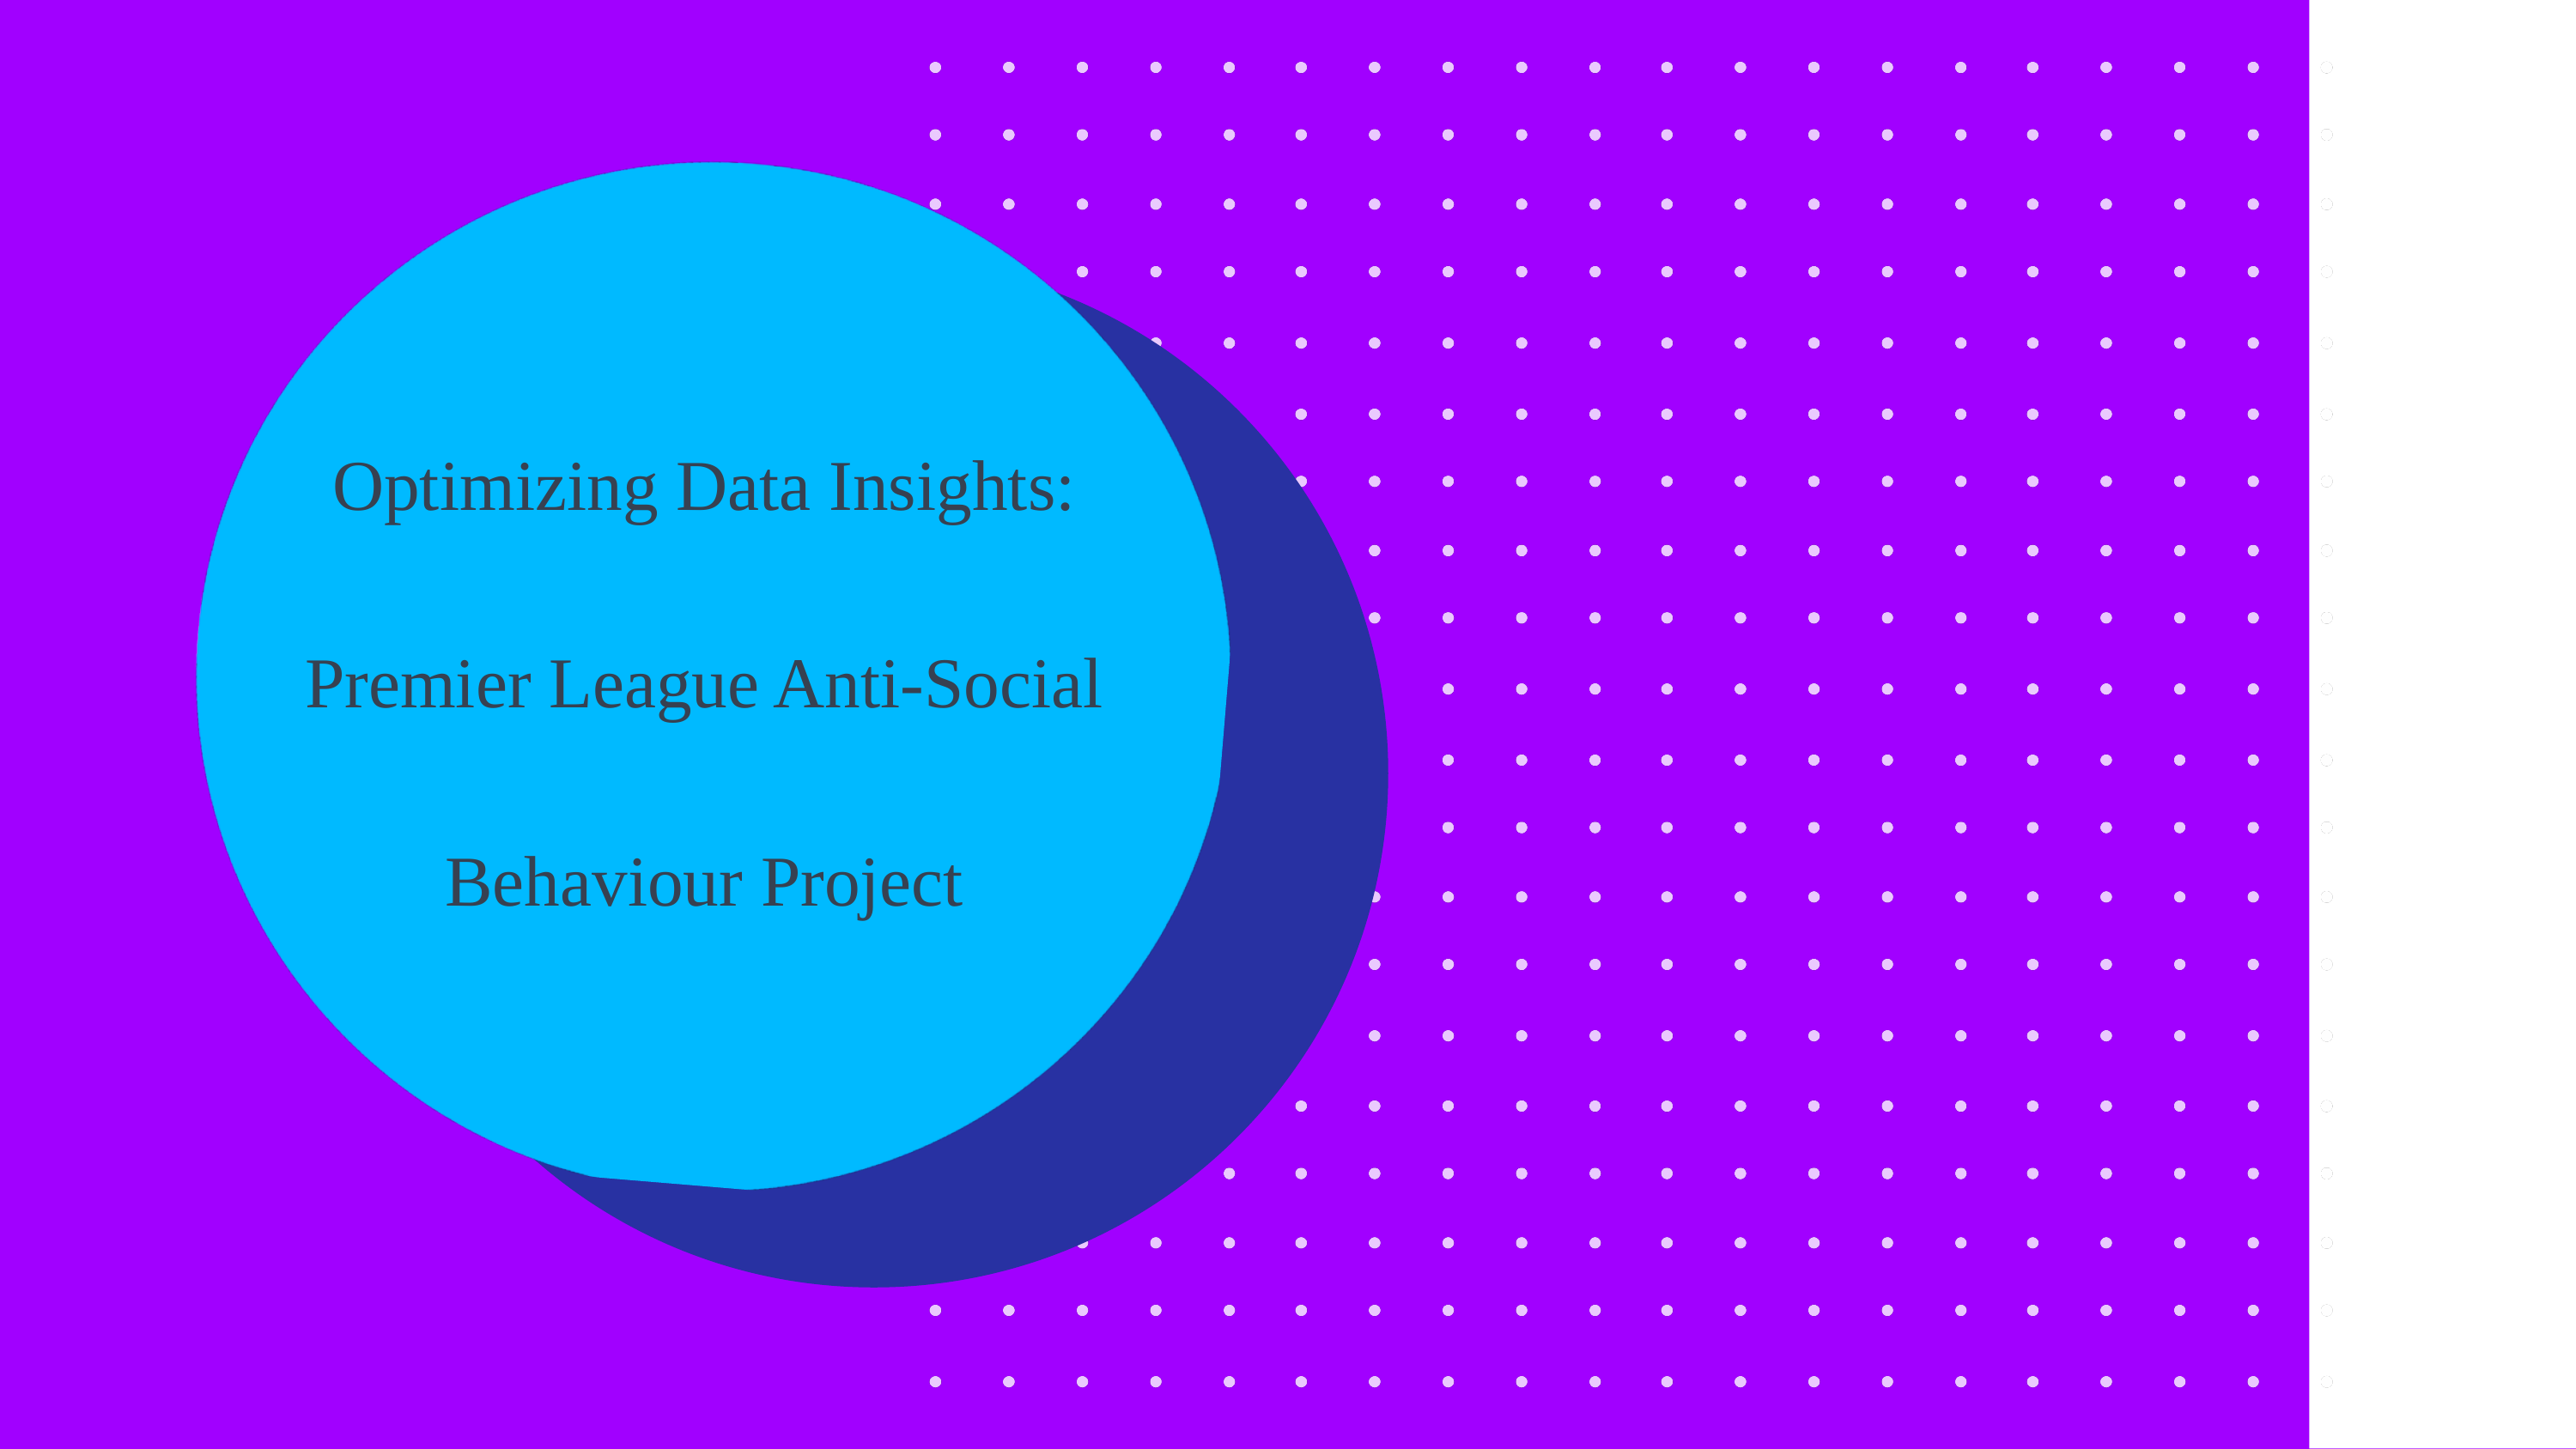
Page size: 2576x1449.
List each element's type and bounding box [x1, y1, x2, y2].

text_box [155, 115, 1388, 1288]
text_box [2309, 0, 2576, 1449]
text_box [921, 57, 2337, 1392]
